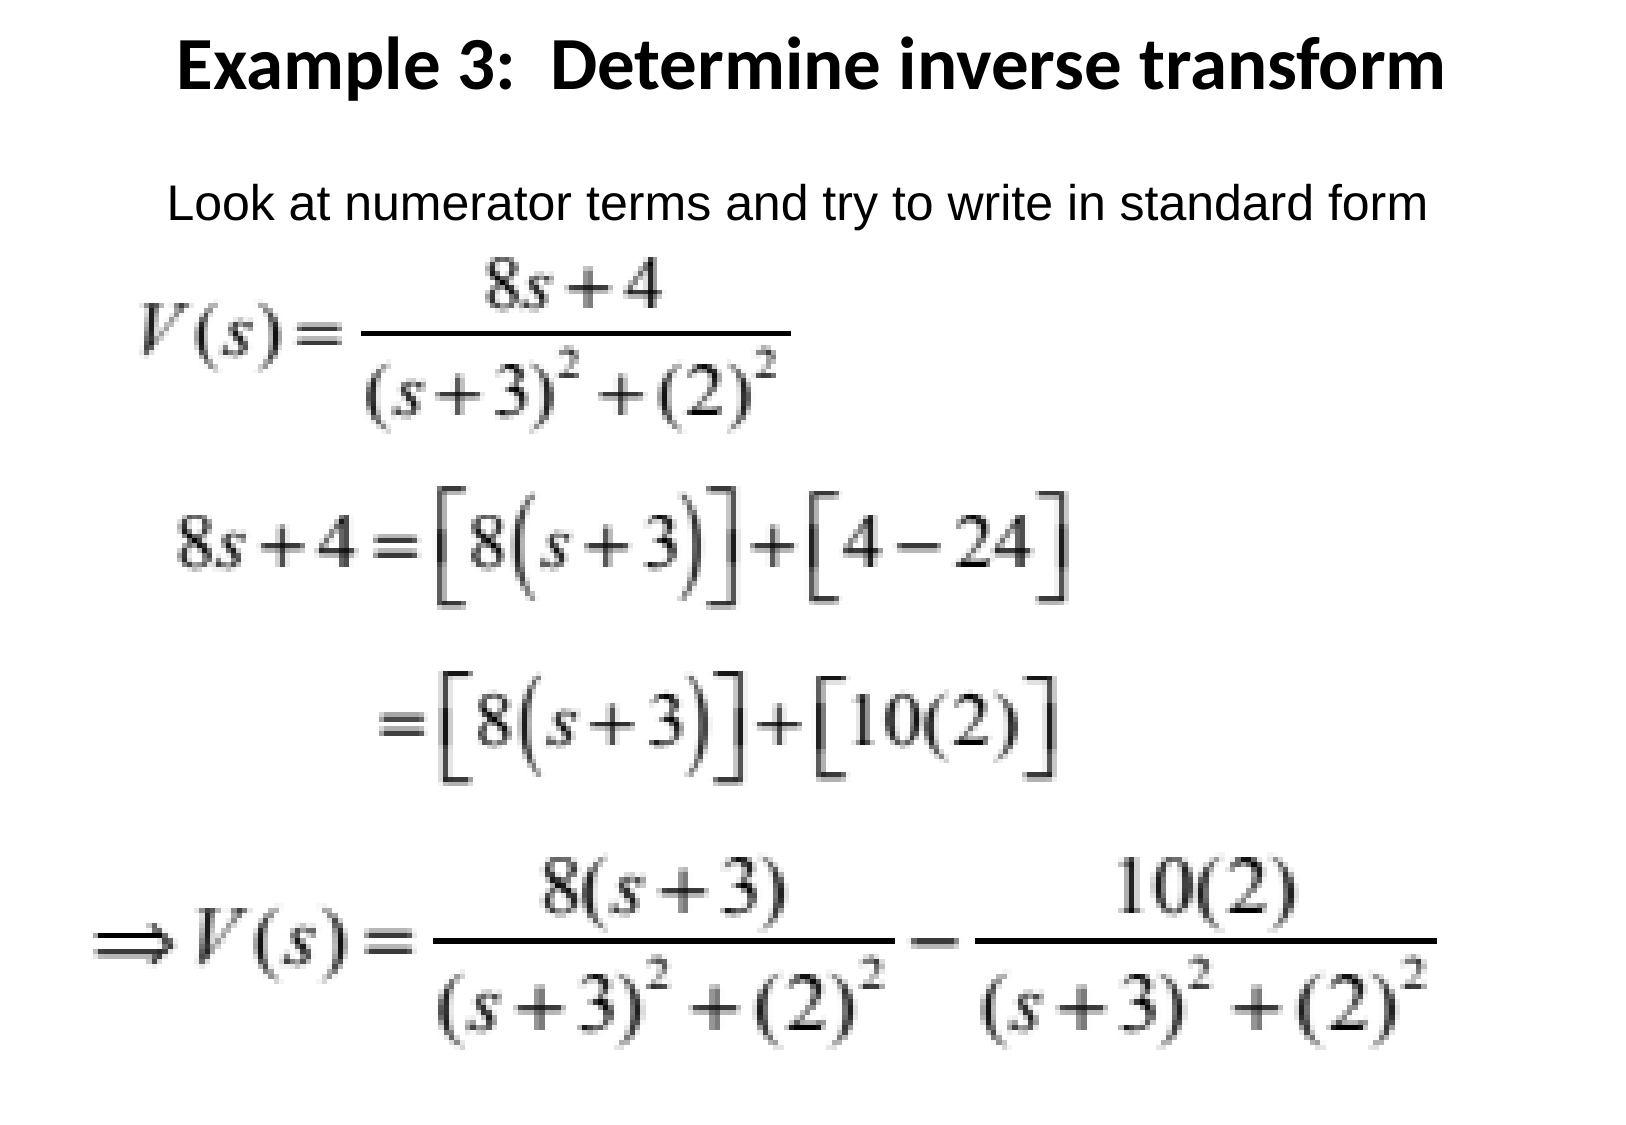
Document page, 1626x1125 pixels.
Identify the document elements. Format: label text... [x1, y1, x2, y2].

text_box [83, 822, 1449, 1056]
text_box Example 3: Determine inverse transform [0, 0, 1625, 119]
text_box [129, 224, 797, 440]
text_box Look at numerator terms and try to write in standard form [151, 162, 1445, 238]
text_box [167, 472, 1074, 616]
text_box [369, 653, 1063, 791]
